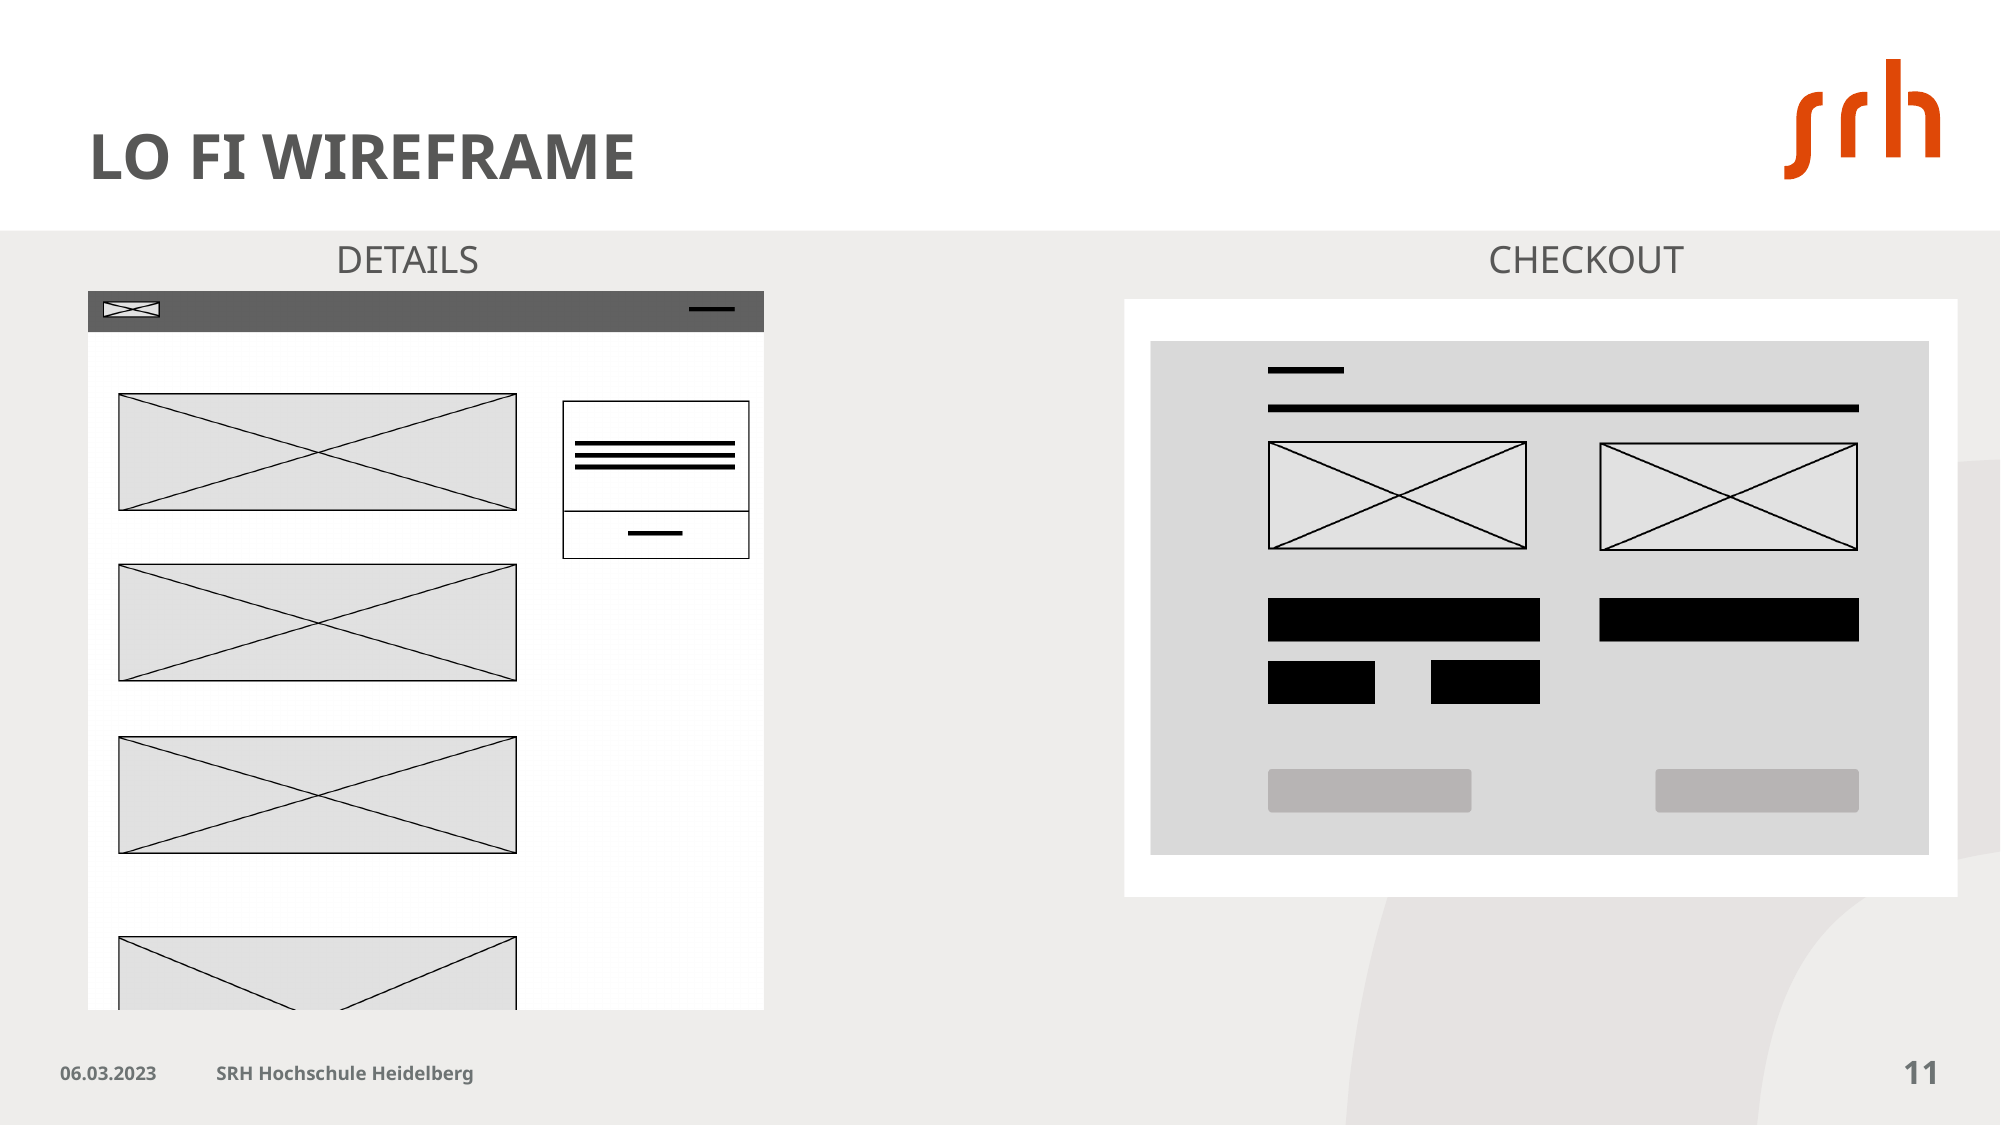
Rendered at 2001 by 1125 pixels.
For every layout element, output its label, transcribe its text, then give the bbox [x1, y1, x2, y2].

picture [88, 291, 764, 1010]
list [58, 283, 1929, 978]
text_box DETAILS [321, 228, 613, 289]
footer SRH Hochschule Heidelberg [216, 1042, 1283, 1103]
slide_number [60, 1042, 204, 1103]
title LO FI WIREFRAME [88, 55, 1591, 193]
text_box CHECKOUT [1473, 228, 1700, 289]
picture [1124, 299, 1958, 897]
slide_number 11 [1828, 1044, 1941, 1104]
